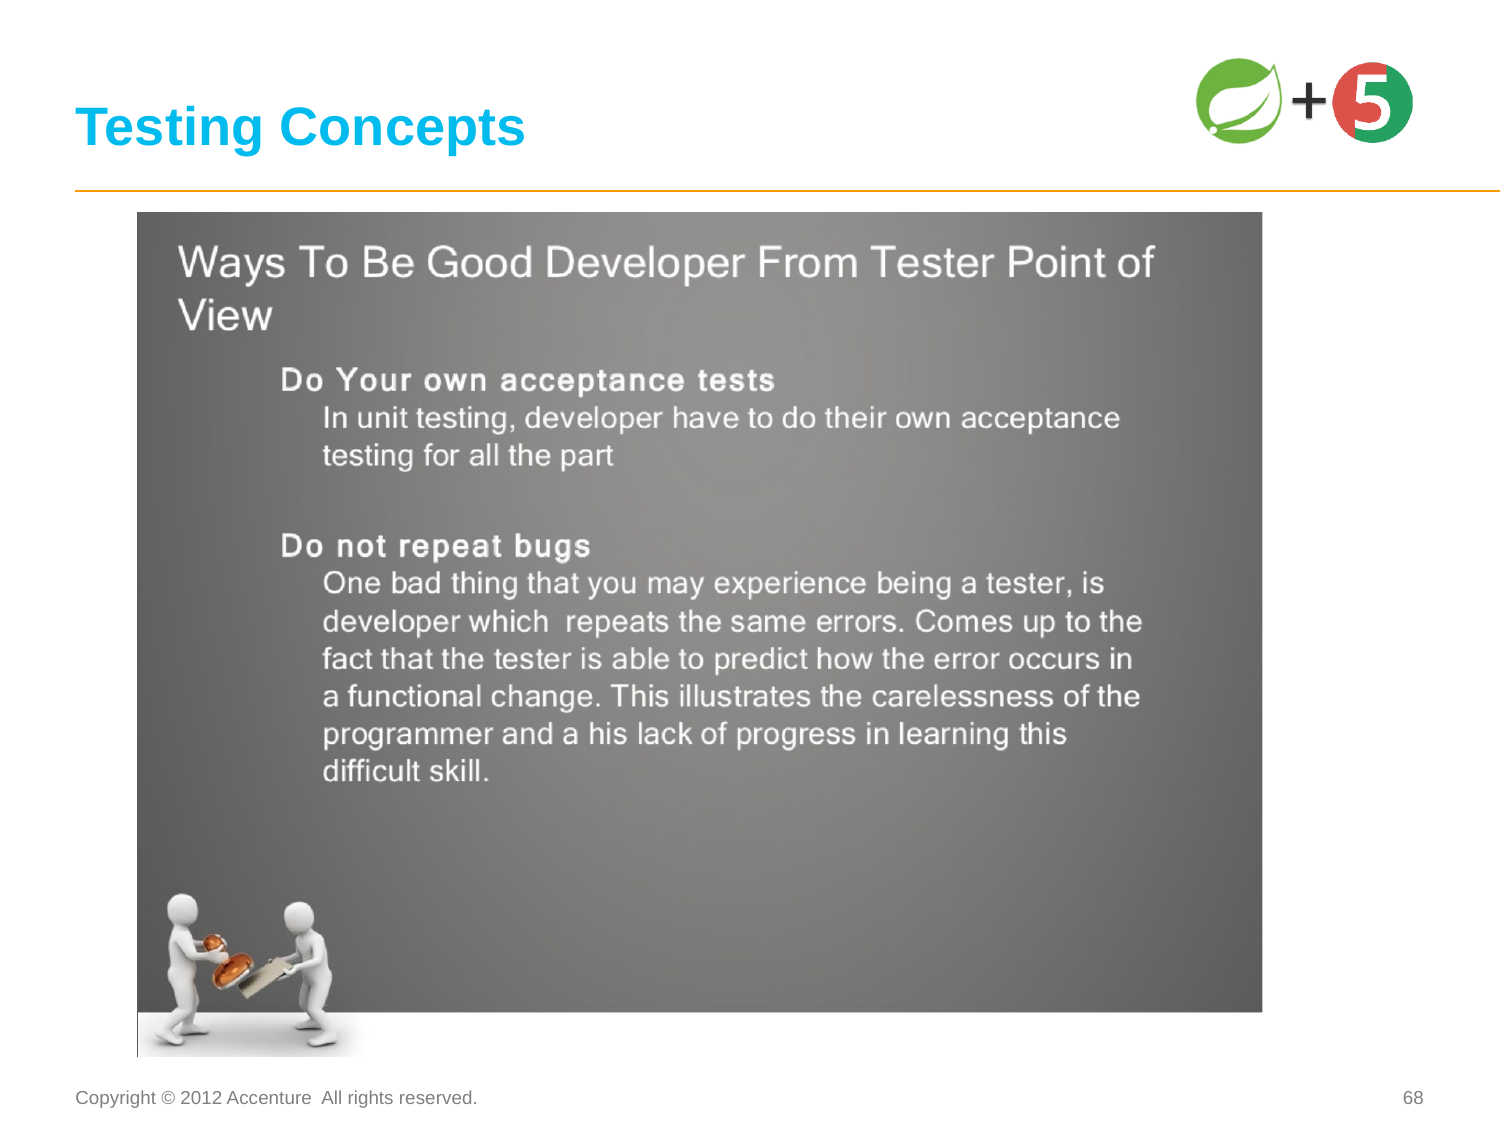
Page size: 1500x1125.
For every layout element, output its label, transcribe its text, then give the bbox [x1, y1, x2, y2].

picture [137, 212, 1263, 1057]
title Testing Concepts [75, 27, 1422, 157]
